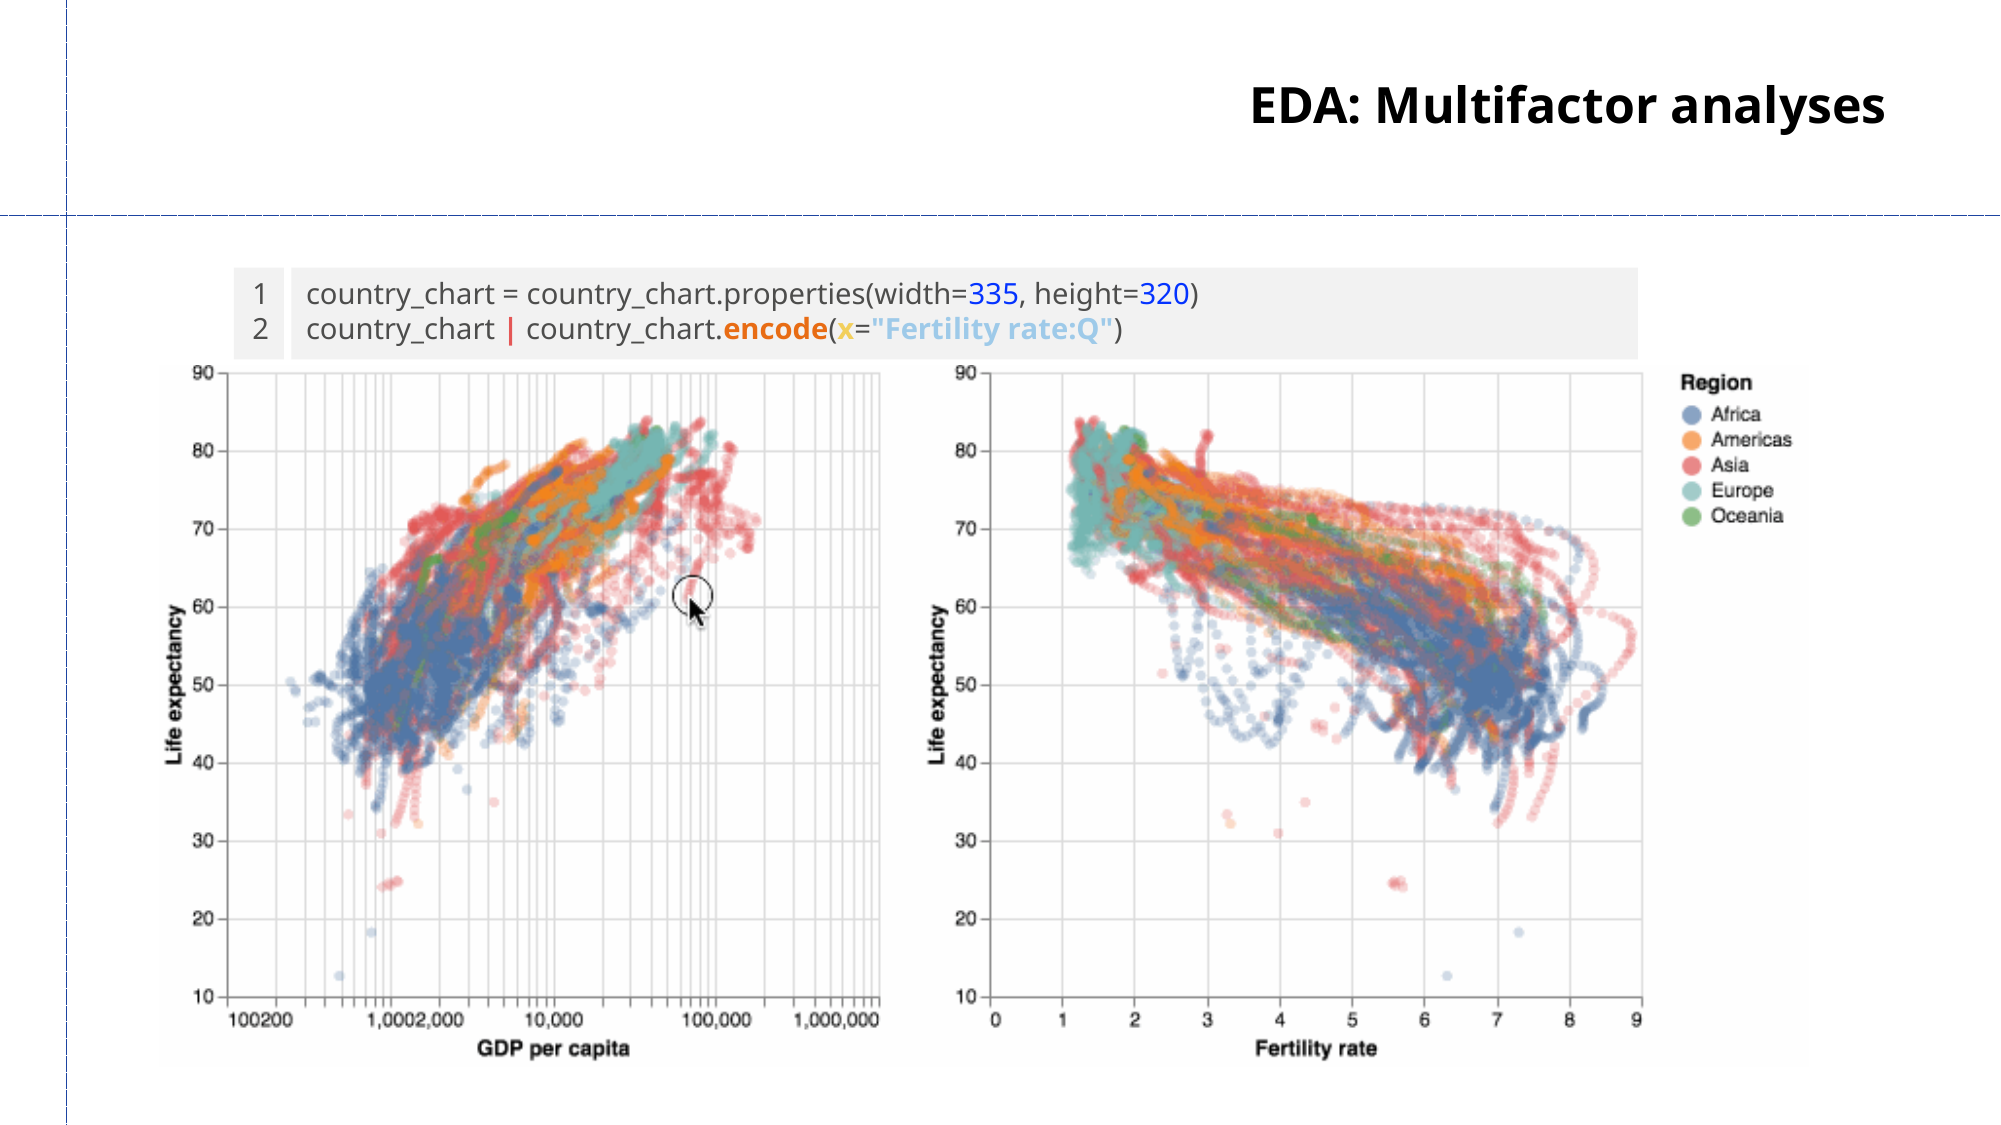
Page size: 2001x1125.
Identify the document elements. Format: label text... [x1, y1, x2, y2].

picture [158, 365, 1810, 1067]
text_box EDA: Multifactor analyses [258, 71, 1902, 144]
text_box country_chart = country_chart.properties(width=335, height=320) country_chart | country_chart.encode(x="Fertility rate:Q") [291, 267, 1638, 360]
text_box 1 2 [233, 267, 284, 360]
